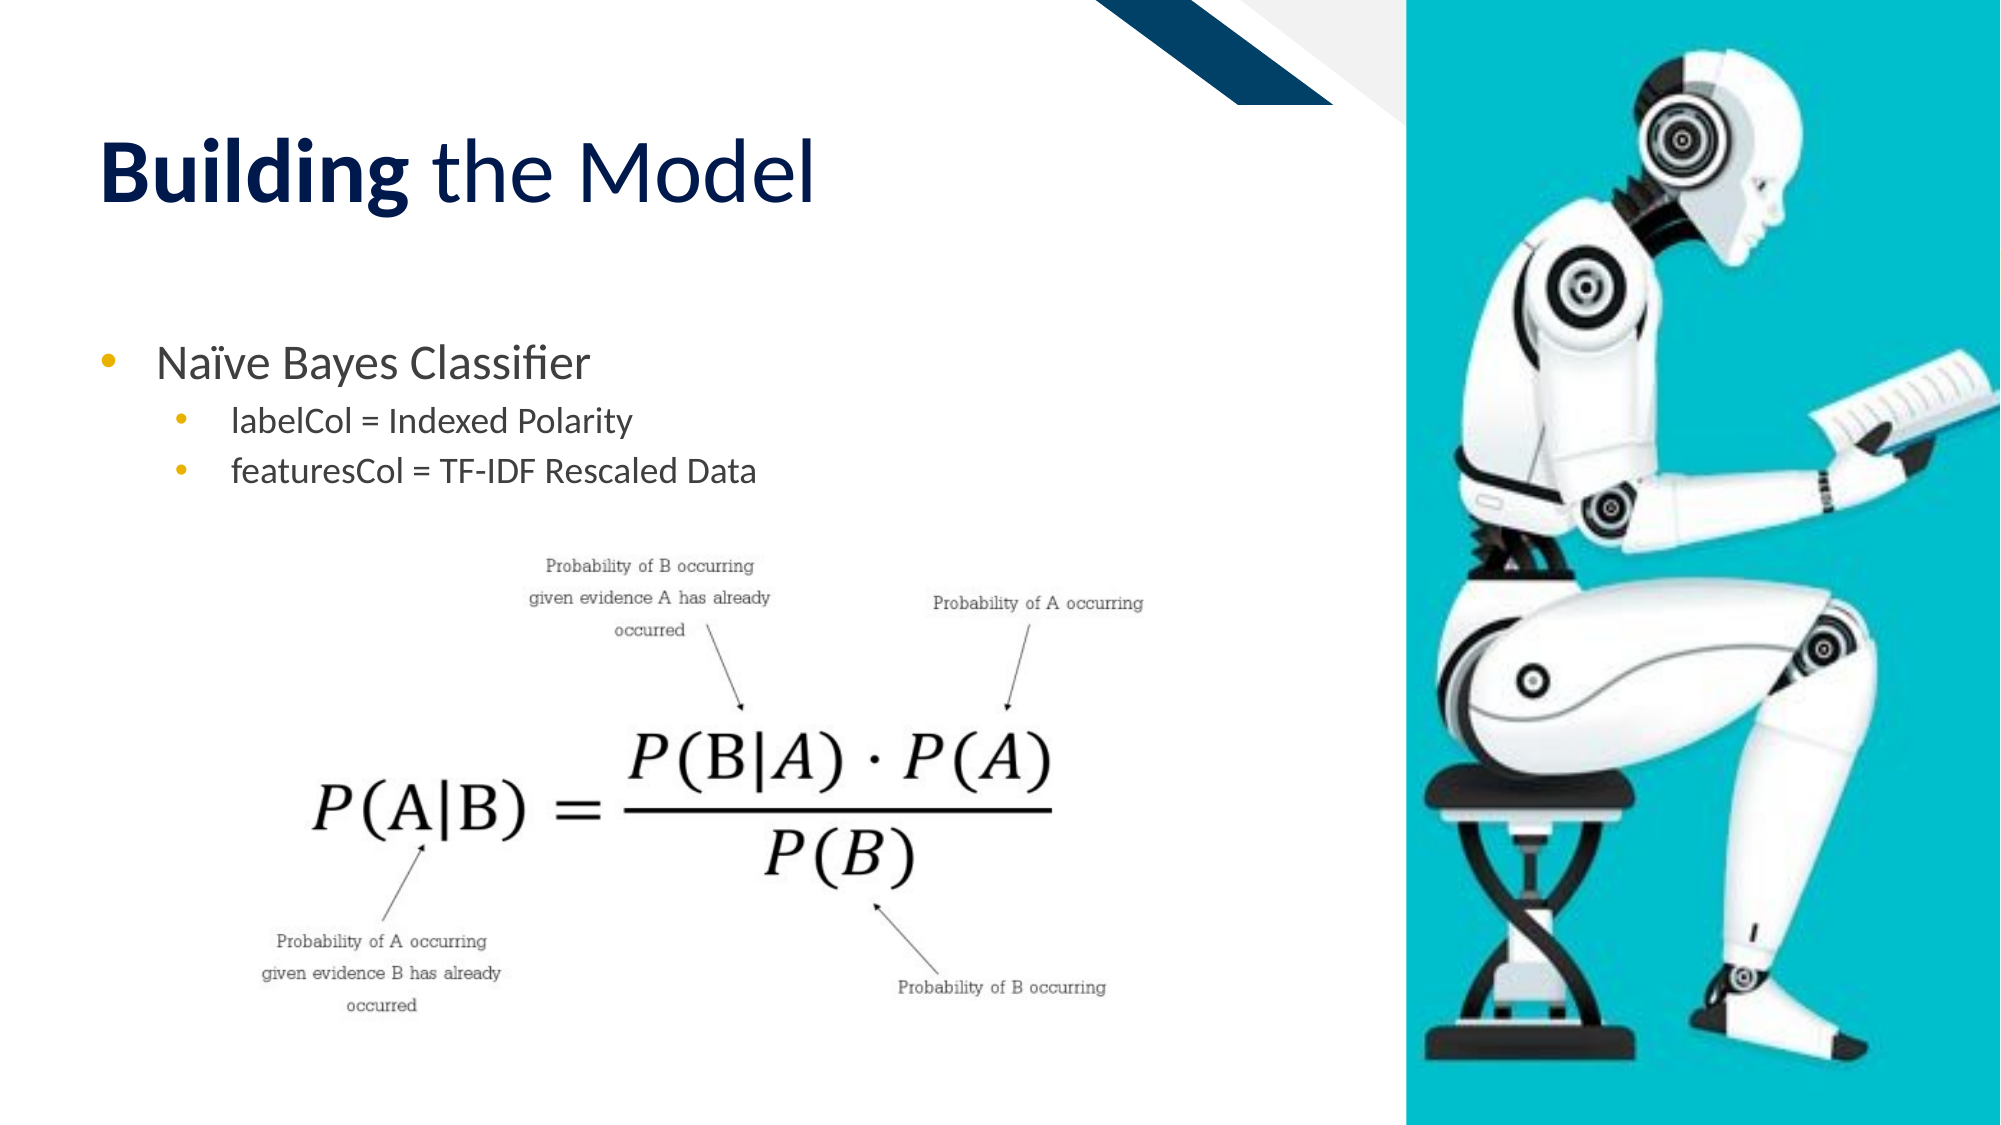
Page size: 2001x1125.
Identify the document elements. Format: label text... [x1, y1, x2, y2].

picture [1406, 0, 2000, 1125]
title Building the Model [85, 34, 1406, 223]
picture [247, 523, 1160, 1043]
list Naïve Bayes Classifier labelCol = Indexed Polarity featuresCol = TF-IDF Rescaled Data [85, 329, 1406, 1091]
